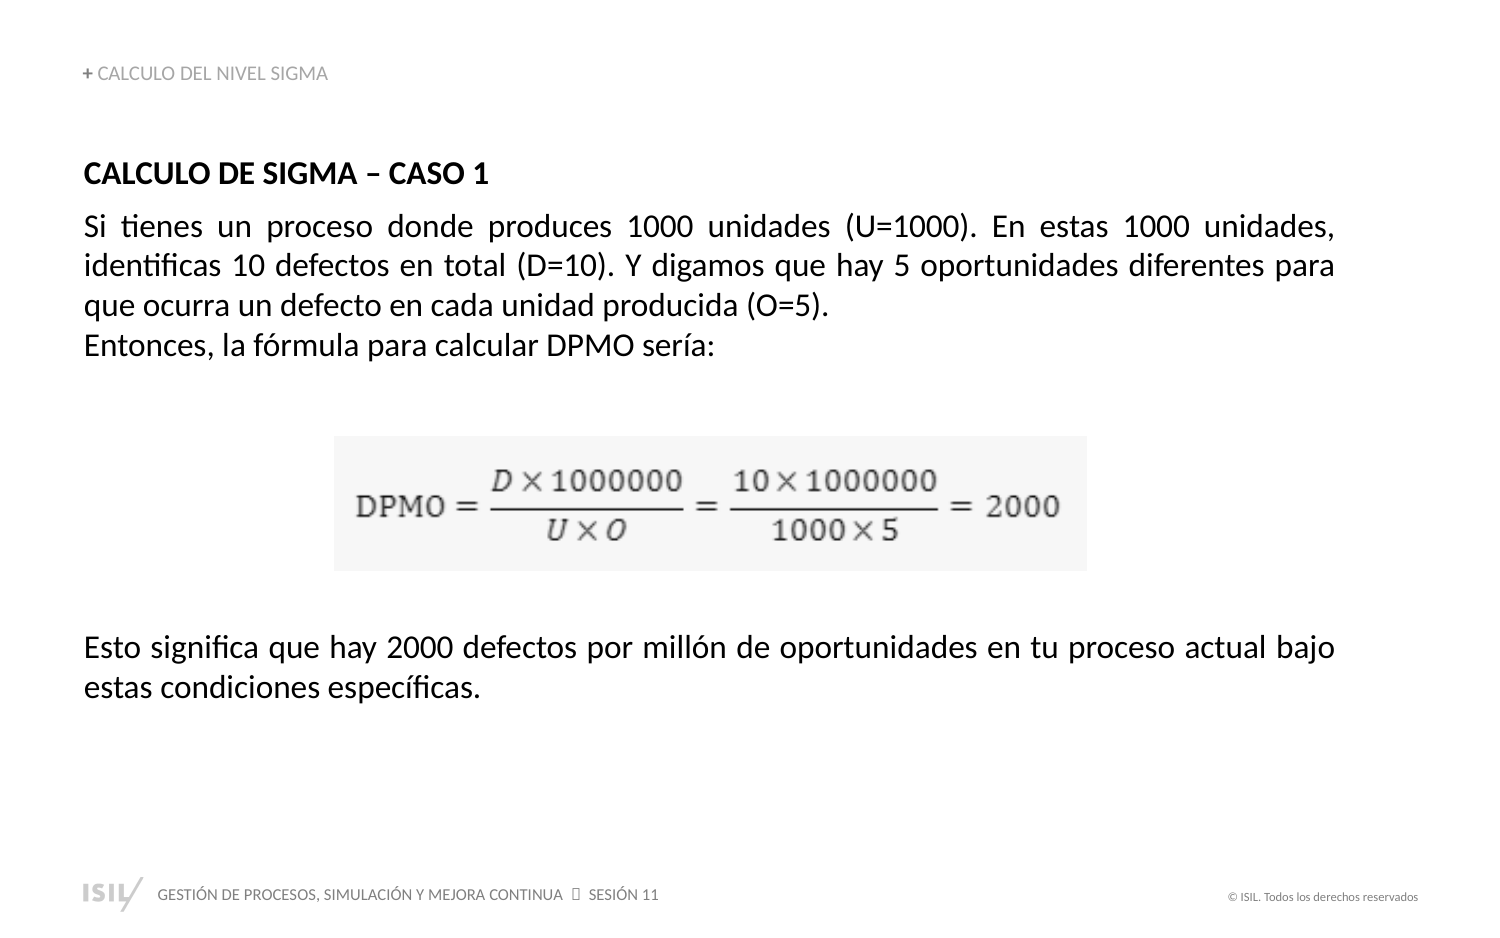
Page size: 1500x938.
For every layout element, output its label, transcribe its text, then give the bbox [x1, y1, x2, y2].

text_box CALCULO DE SIGMA – CASO 1 Si tienes un proceso donde produces 1000 unidades (U=1000). En estas 1000 unidades, identificas 10 defectos en total (D=10). Y digamos que hay 5 oportunidades diferentes para que ocurra un defecto en cada unidad producida (O=5). Entonces, la fórmula para calcular DPMO sería: Esto significa que hay 2000 defectos por millón de oportunidades en tu proceso actual bajo estas condiciones específicas. [83, 151, 1338, 706]
picture [334, 436, 1087, 571]
text_box + CALCULO DEL NIVEL SIGMA [82, 62, 482, 85]
